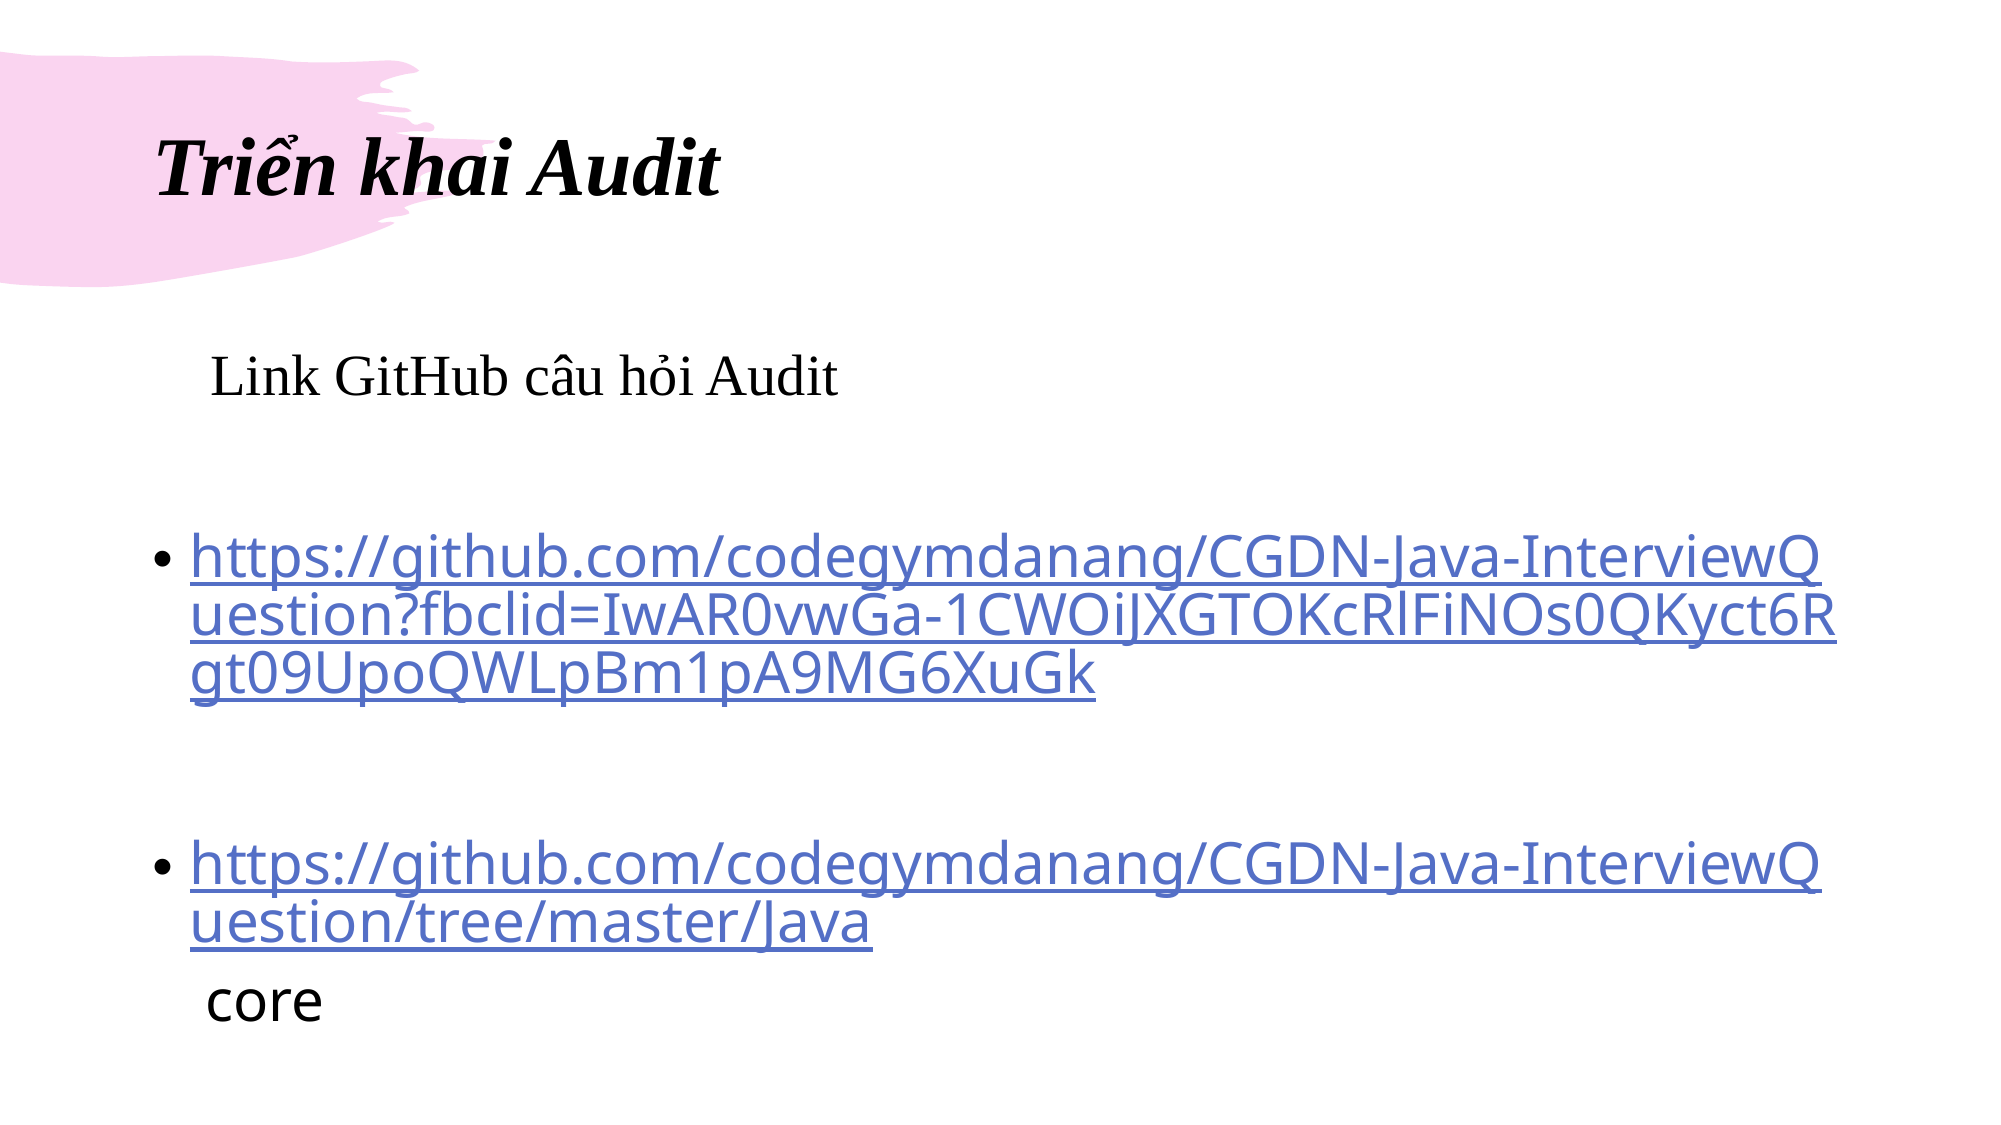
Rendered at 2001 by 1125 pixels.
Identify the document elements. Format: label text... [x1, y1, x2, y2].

list Link GitHub câu hỏi Audit https://github.com/codegymdanang/CGDN-Java-InterviewQuestion?fbclid=IwAR0vwGa-1CWOiJXGTOKcRlFiNOs0QKyct6Rgt09UpoQWLpBm1pA9MG6XuGk https://github.com/codegymdanang/CGDN-Java-InterviewQuestion/tree/master/Java core [137, 329, 1863, 1013]
title Triển khai Audit [137, 59, 1863, 278]
